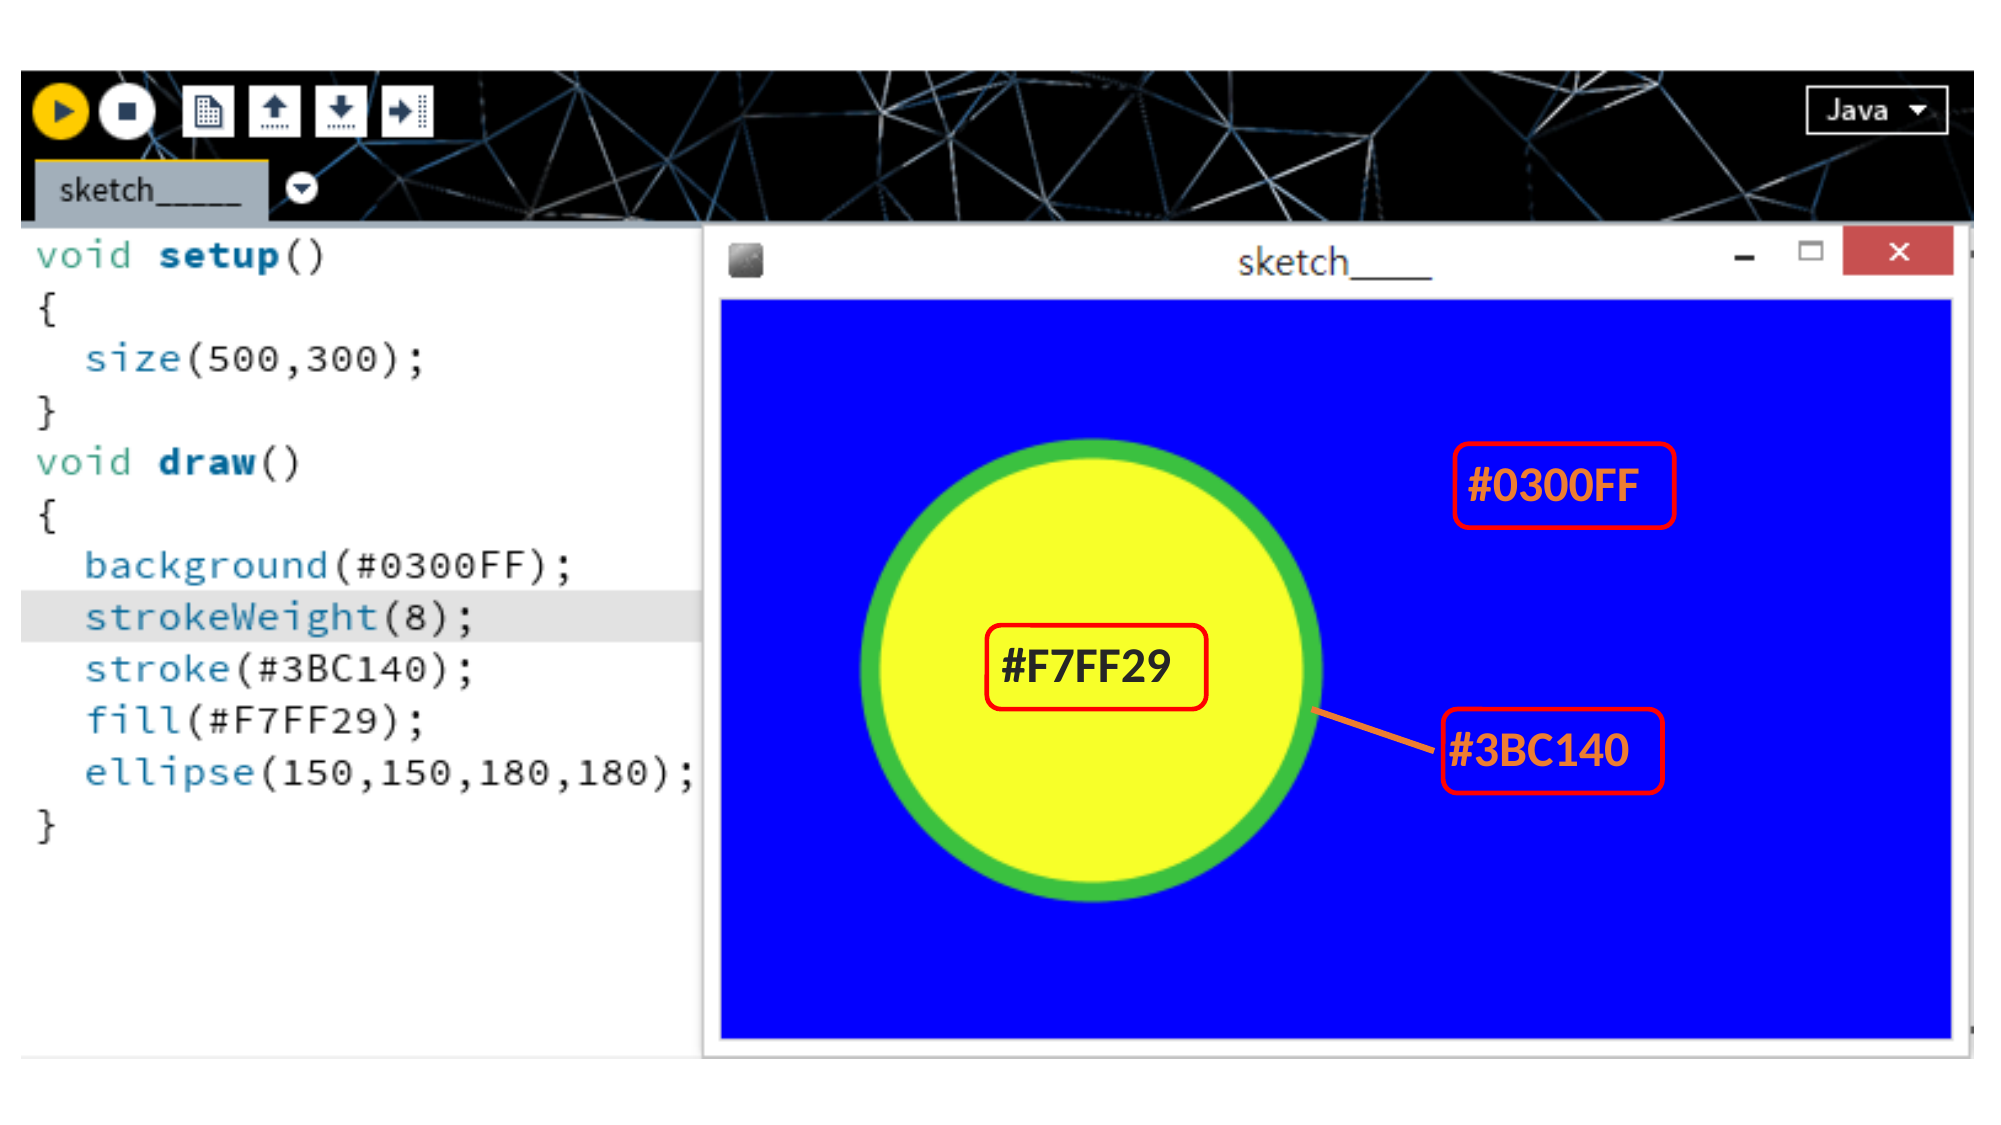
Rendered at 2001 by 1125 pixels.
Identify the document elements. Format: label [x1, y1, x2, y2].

text_box [21, 69, 1975, 1059]
